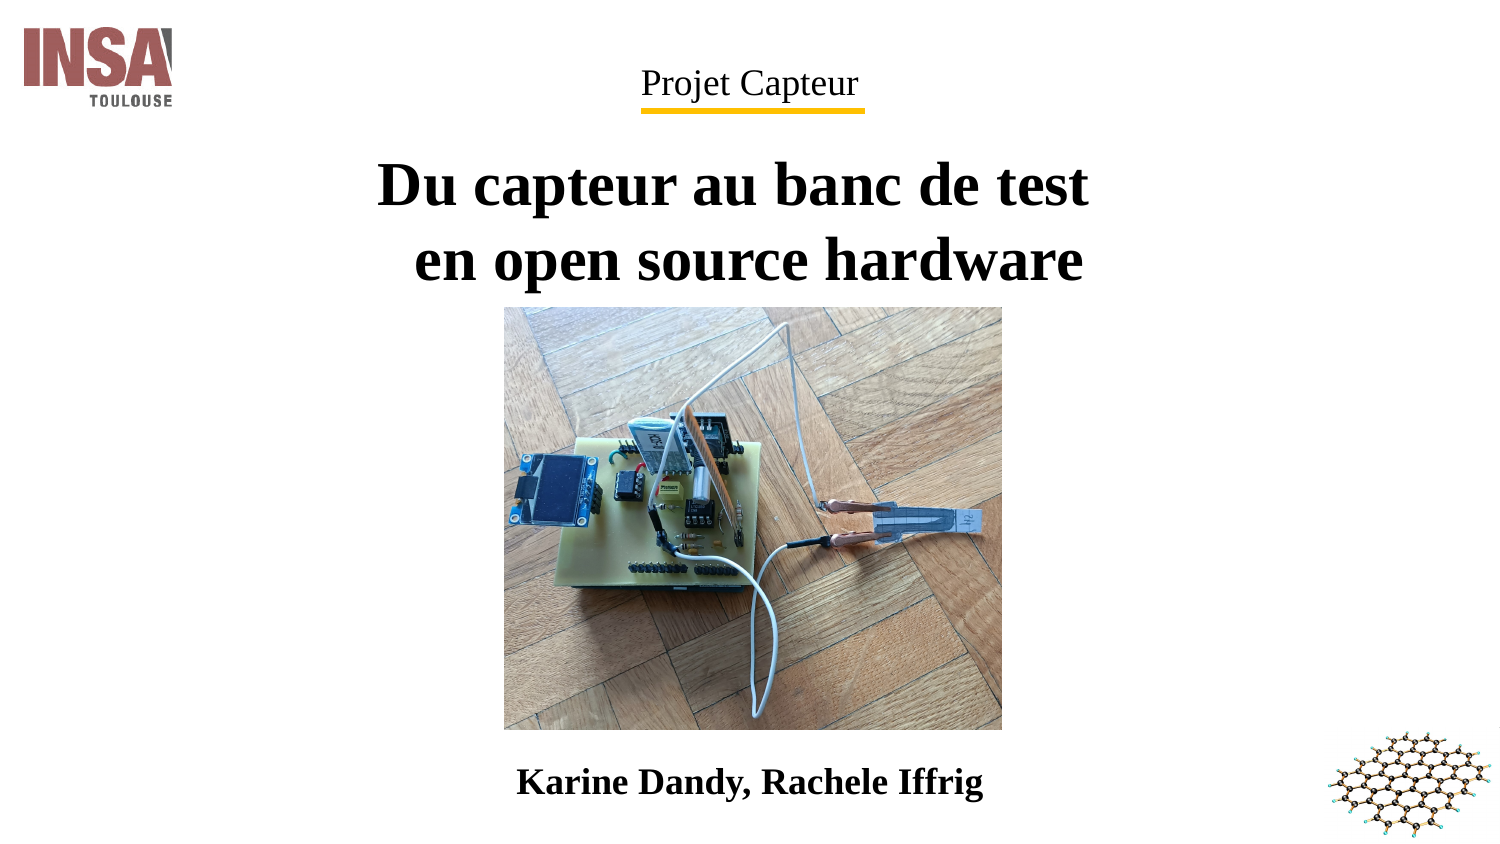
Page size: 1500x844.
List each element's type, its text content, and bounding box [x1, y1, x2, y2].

text_box Projet Capteur [512, 50, 988, 110]
picture [0, 0, 190, 124]
subtitle Karine Dandy, Rachele Iffrig [480, 756, 1020, 814]
picture [504, 307, 1002, 730]
picture [1324, 727, 1500, 843]
title Du capteur au banc de test en open source hardware [205, 156, 1295, 281]
